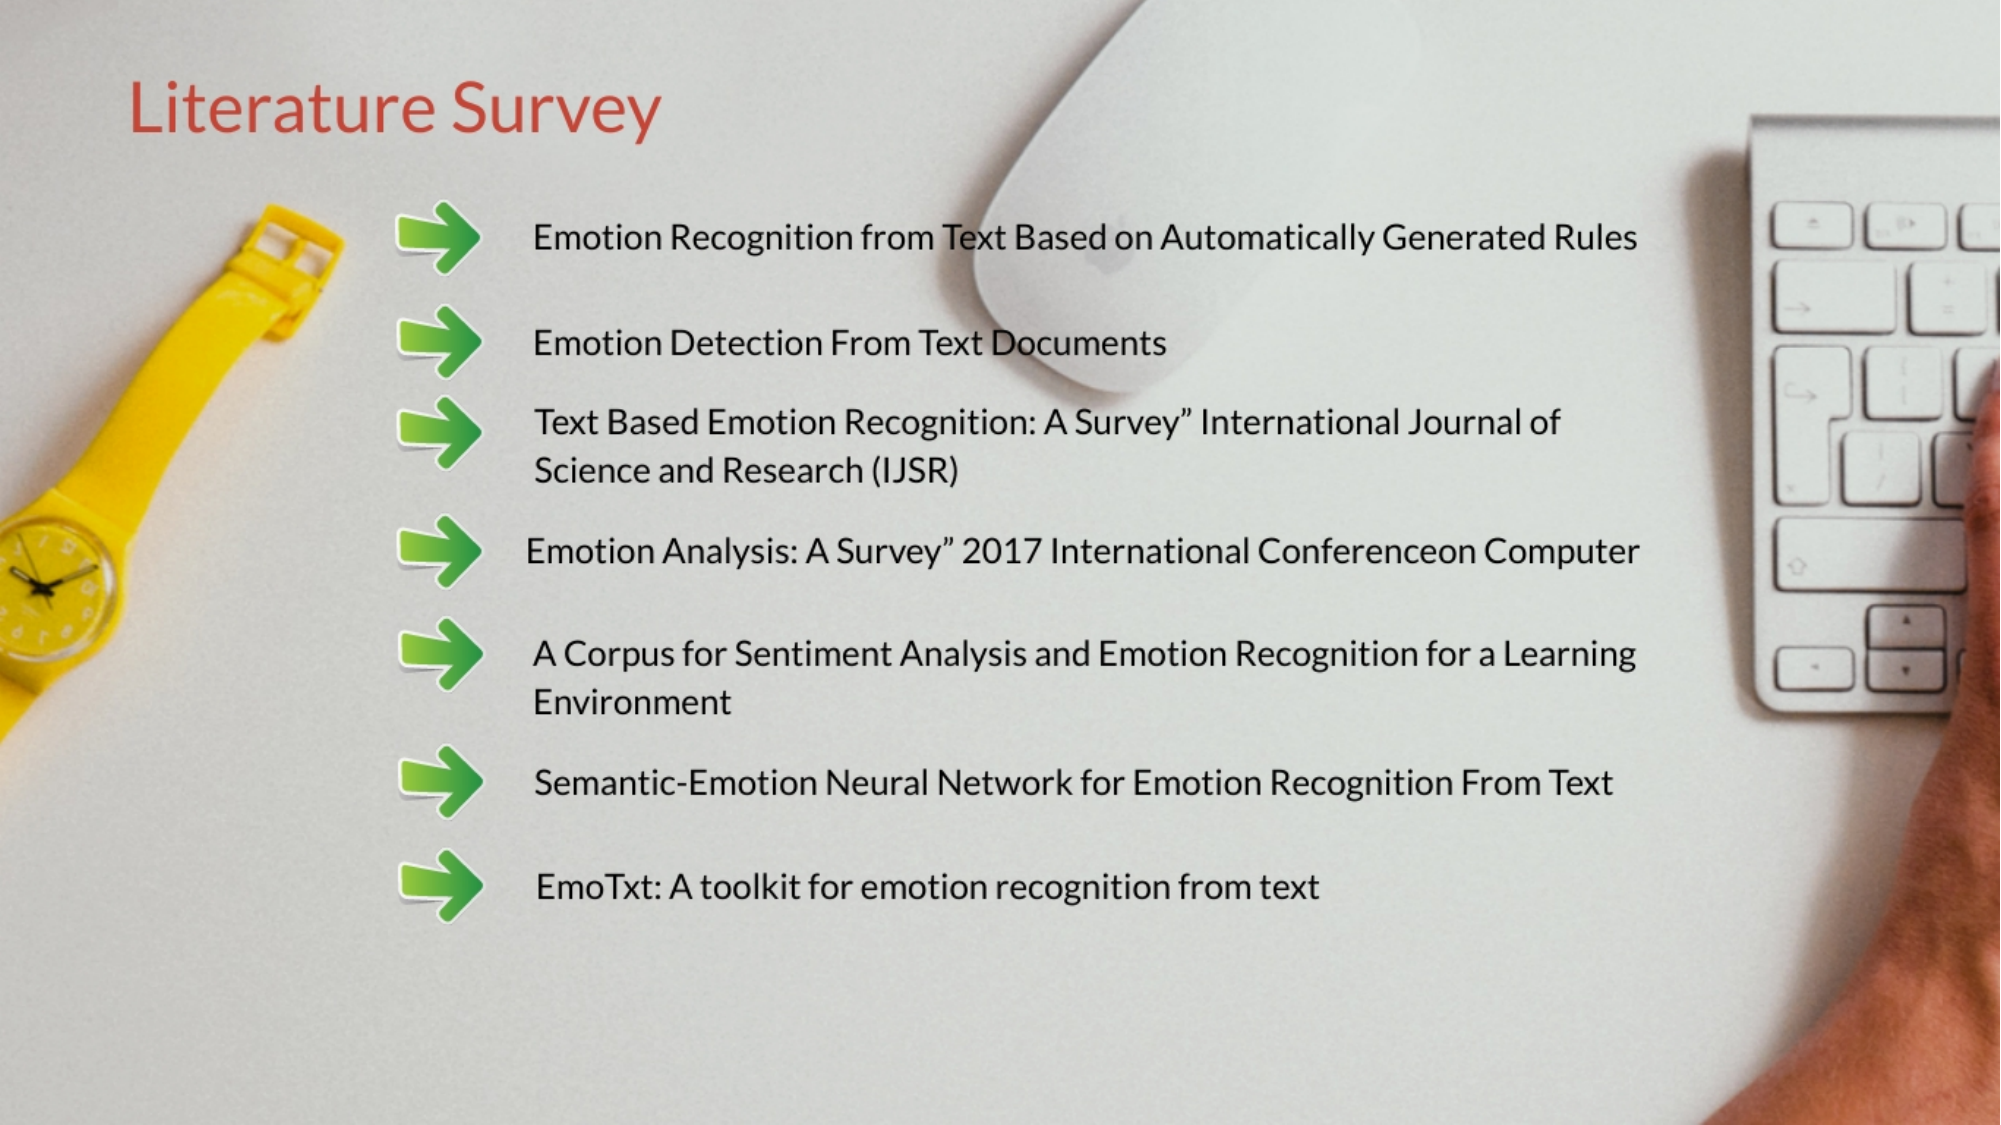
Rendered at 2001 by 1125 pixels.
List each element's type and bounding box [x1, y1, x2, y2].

list [0, 0, 2000, 1125]
